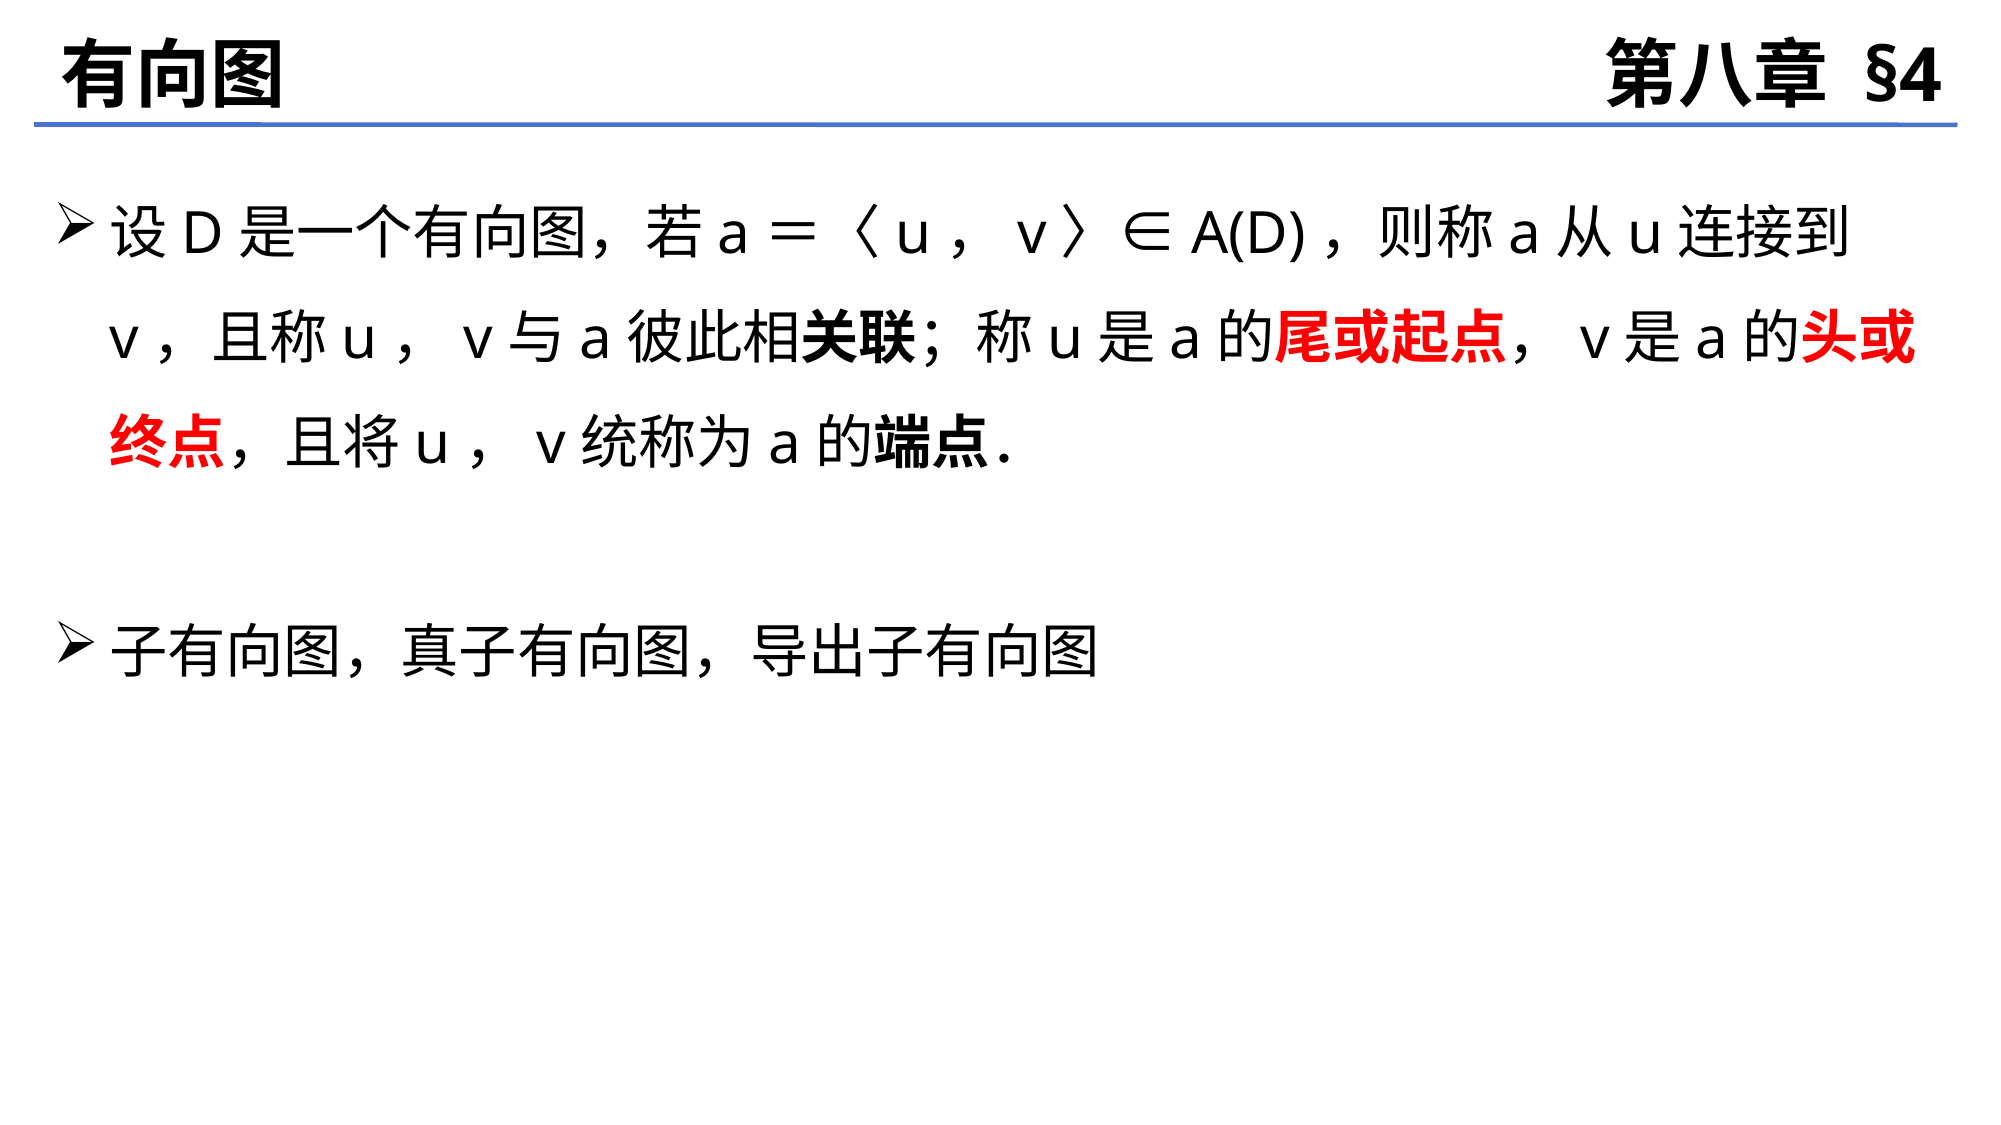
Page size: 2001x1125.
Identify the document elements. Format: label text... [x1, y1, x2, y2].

text_box 有向图 [46, 18, 932, 124]
text_box 设D是一个有向图，若a＝〈u，v〉∈A(D)，则称a从u连接到v，且称u，v与a彼此相关联；称u是a的尾或起点，v是a的头或终点，且将u，v统称为a的端点． 子有向图，真子有向图，导出子有向图 [38, 153, 1951, 1065]
text_box 第八章 §4 [1576, 19, 1958, 124]
